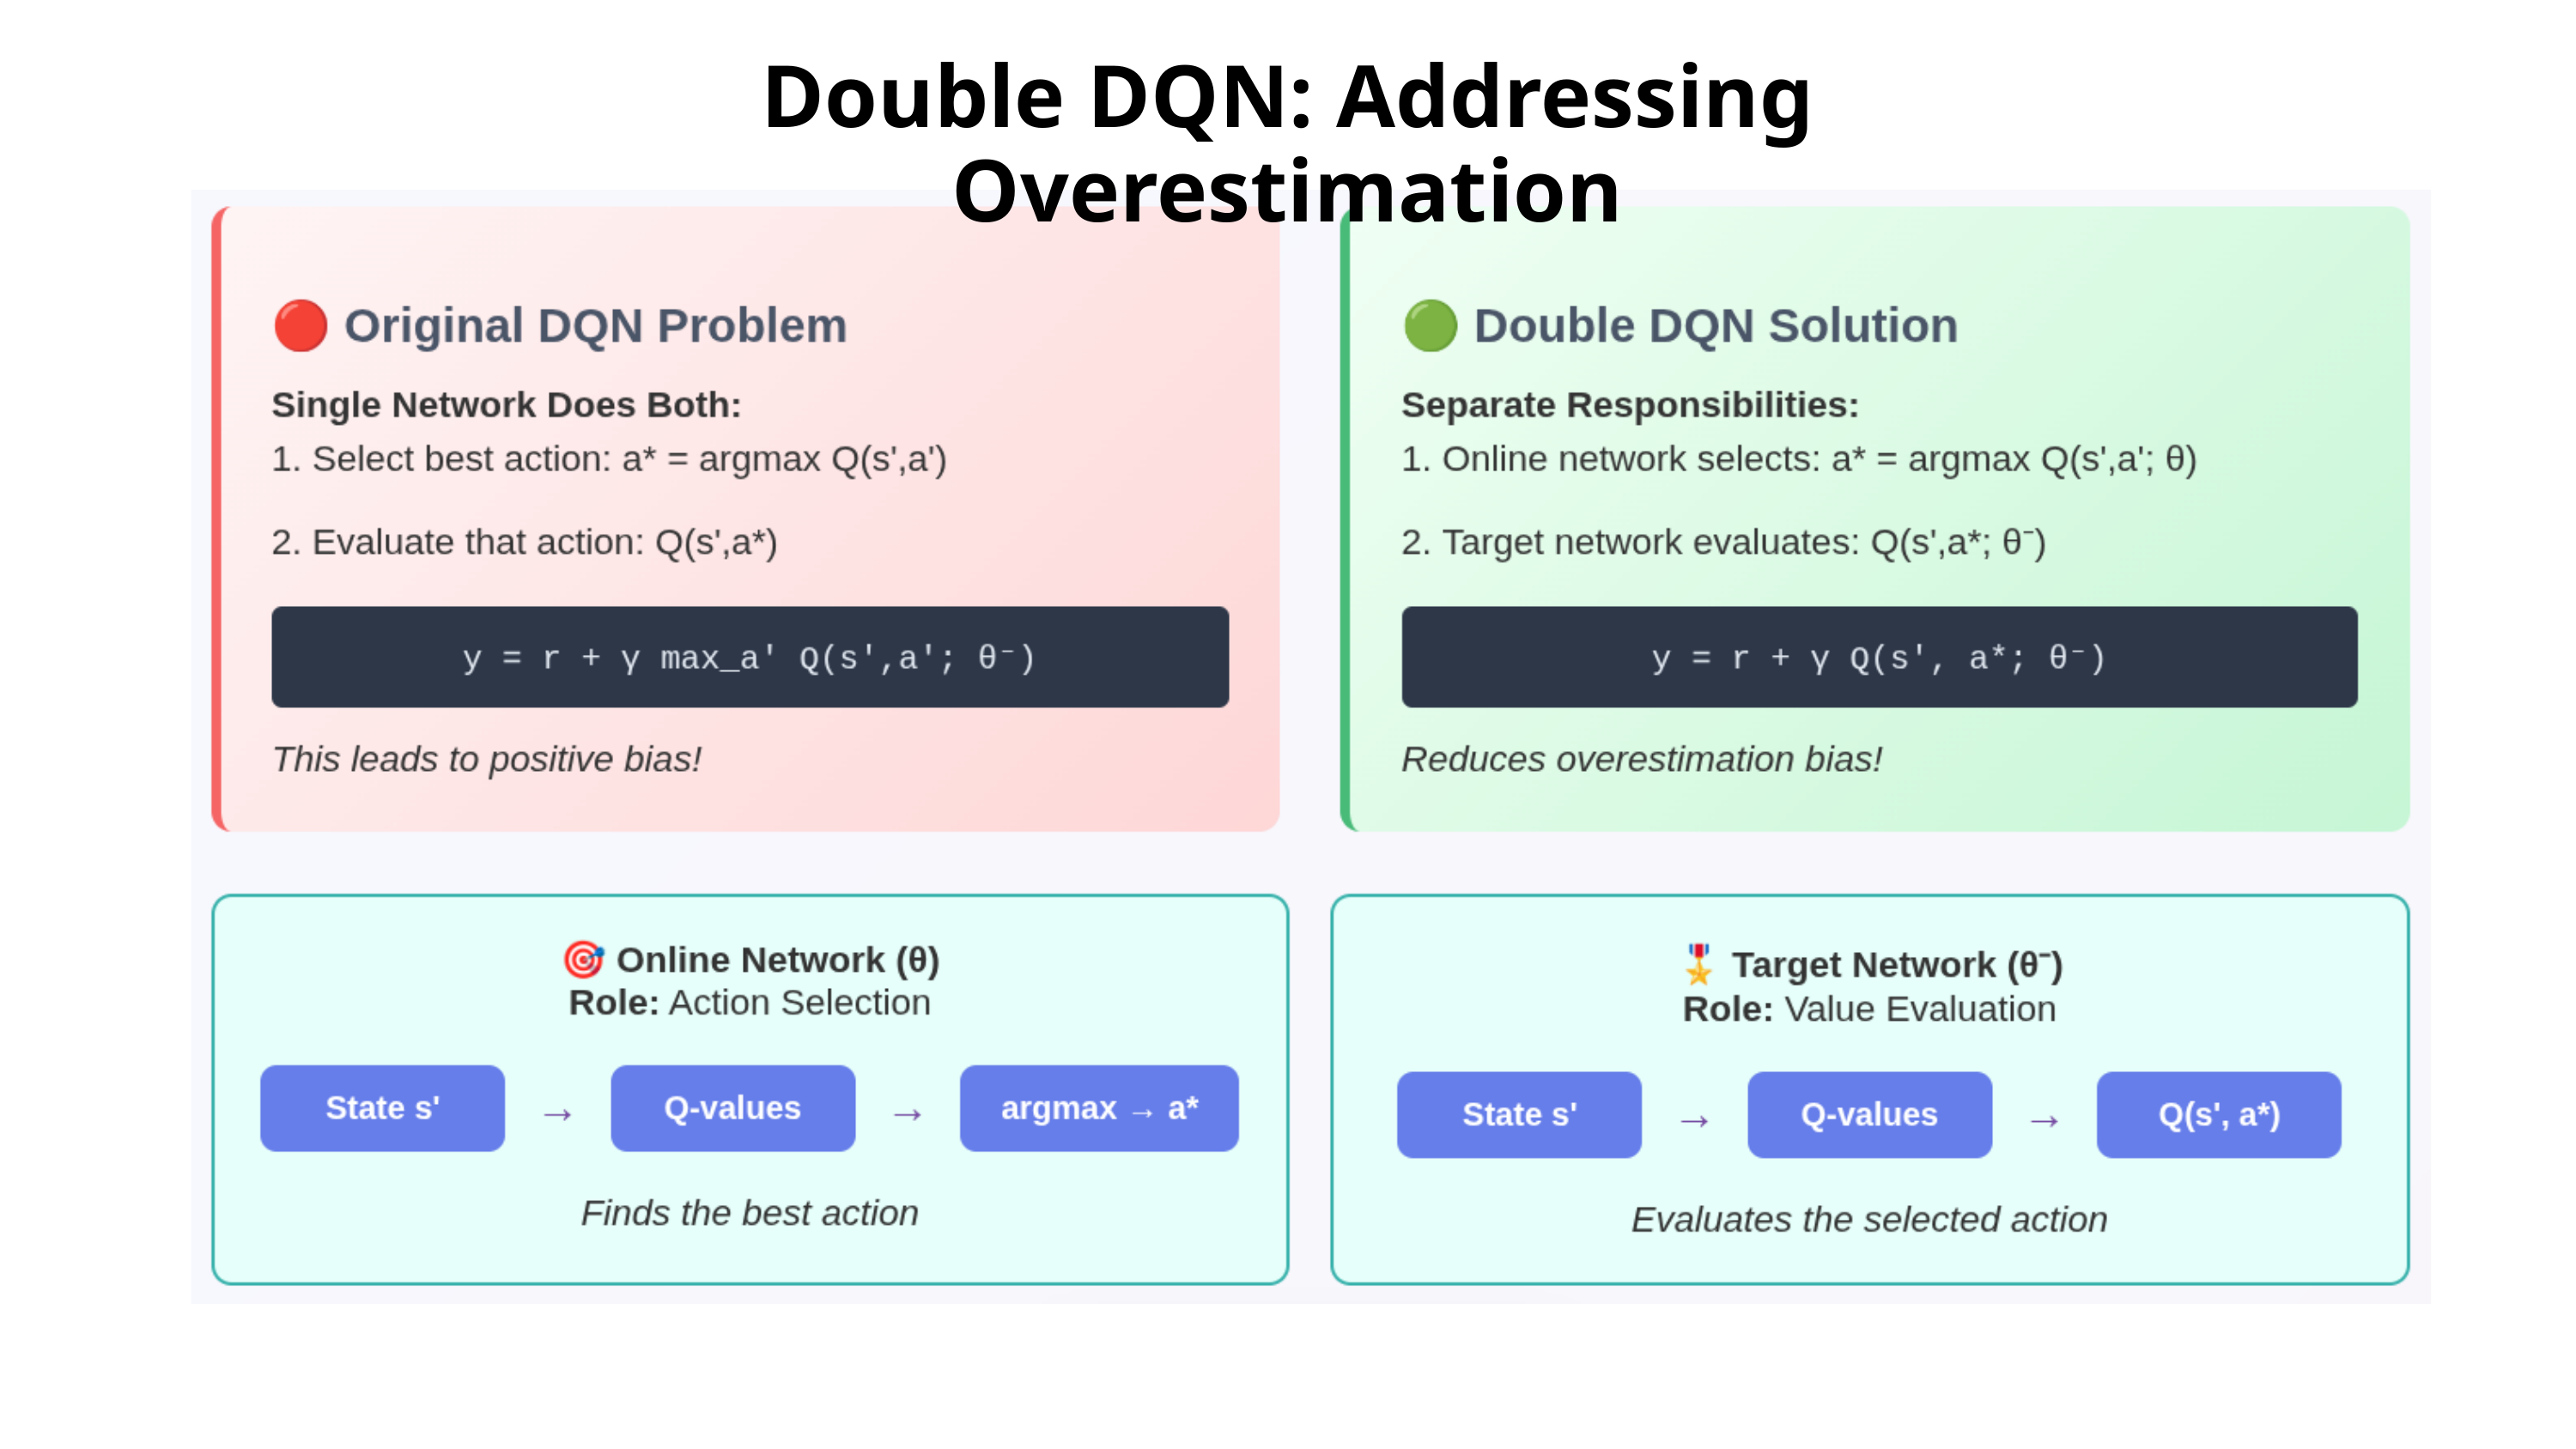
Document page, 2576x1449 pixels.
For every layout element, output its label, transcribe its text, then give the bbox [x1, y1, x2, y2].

text_box Double DQN: Addressing Overestimation [433, 50, 2143, 239]
text_box [191, 190, 2432, 1304]
